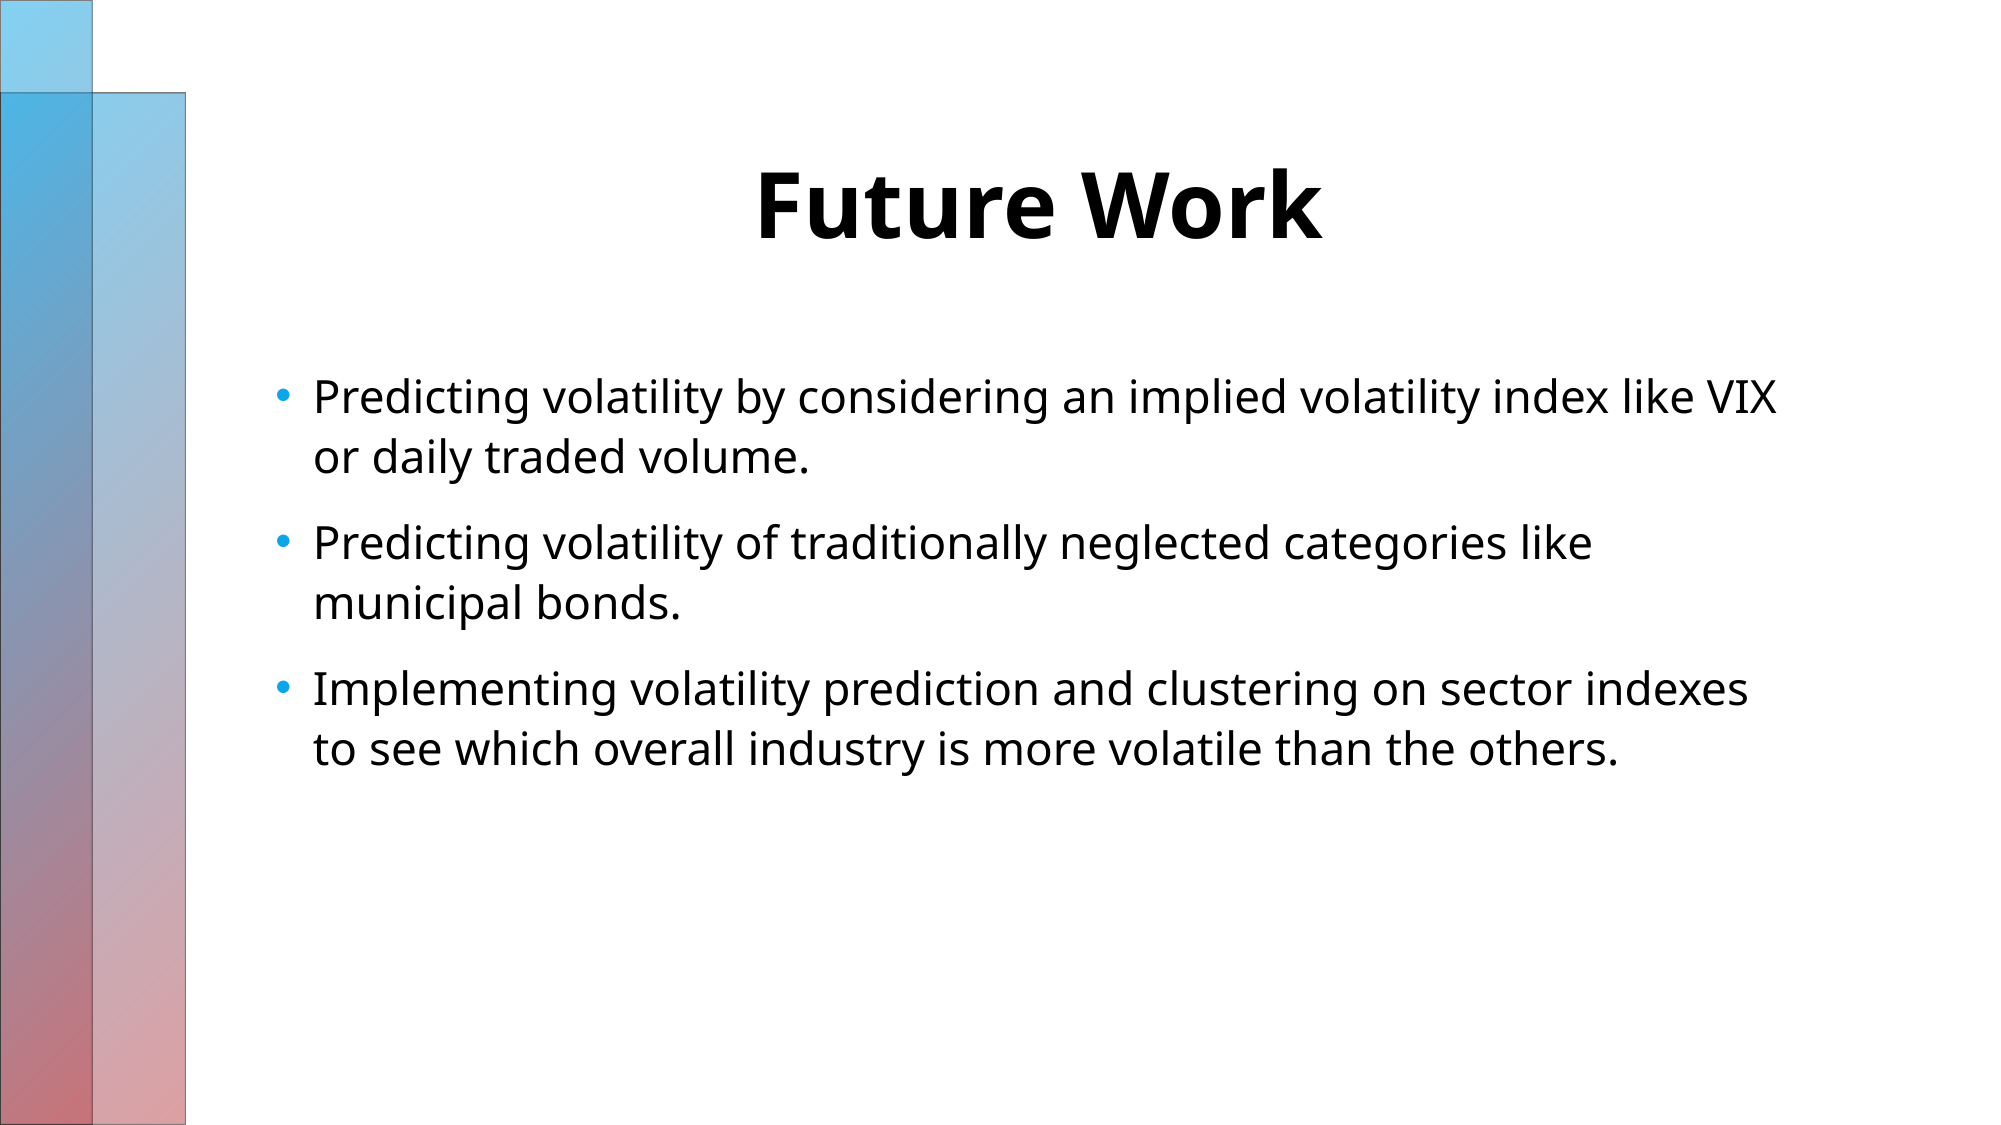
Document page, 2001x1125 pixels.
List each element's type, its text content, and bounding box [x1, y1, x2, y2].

title Future Work [260, 74, 1817, 329]
list Predicting volatility by considering an implied volatility index like VIX or daily traded volume. Predicting volatility of traditionally neglected categories like municipal bonds. Implementing volatility prediction and clustering on sector indexes to see which overall industry is more volatile than the others. [260, 354, 1817, 999]
